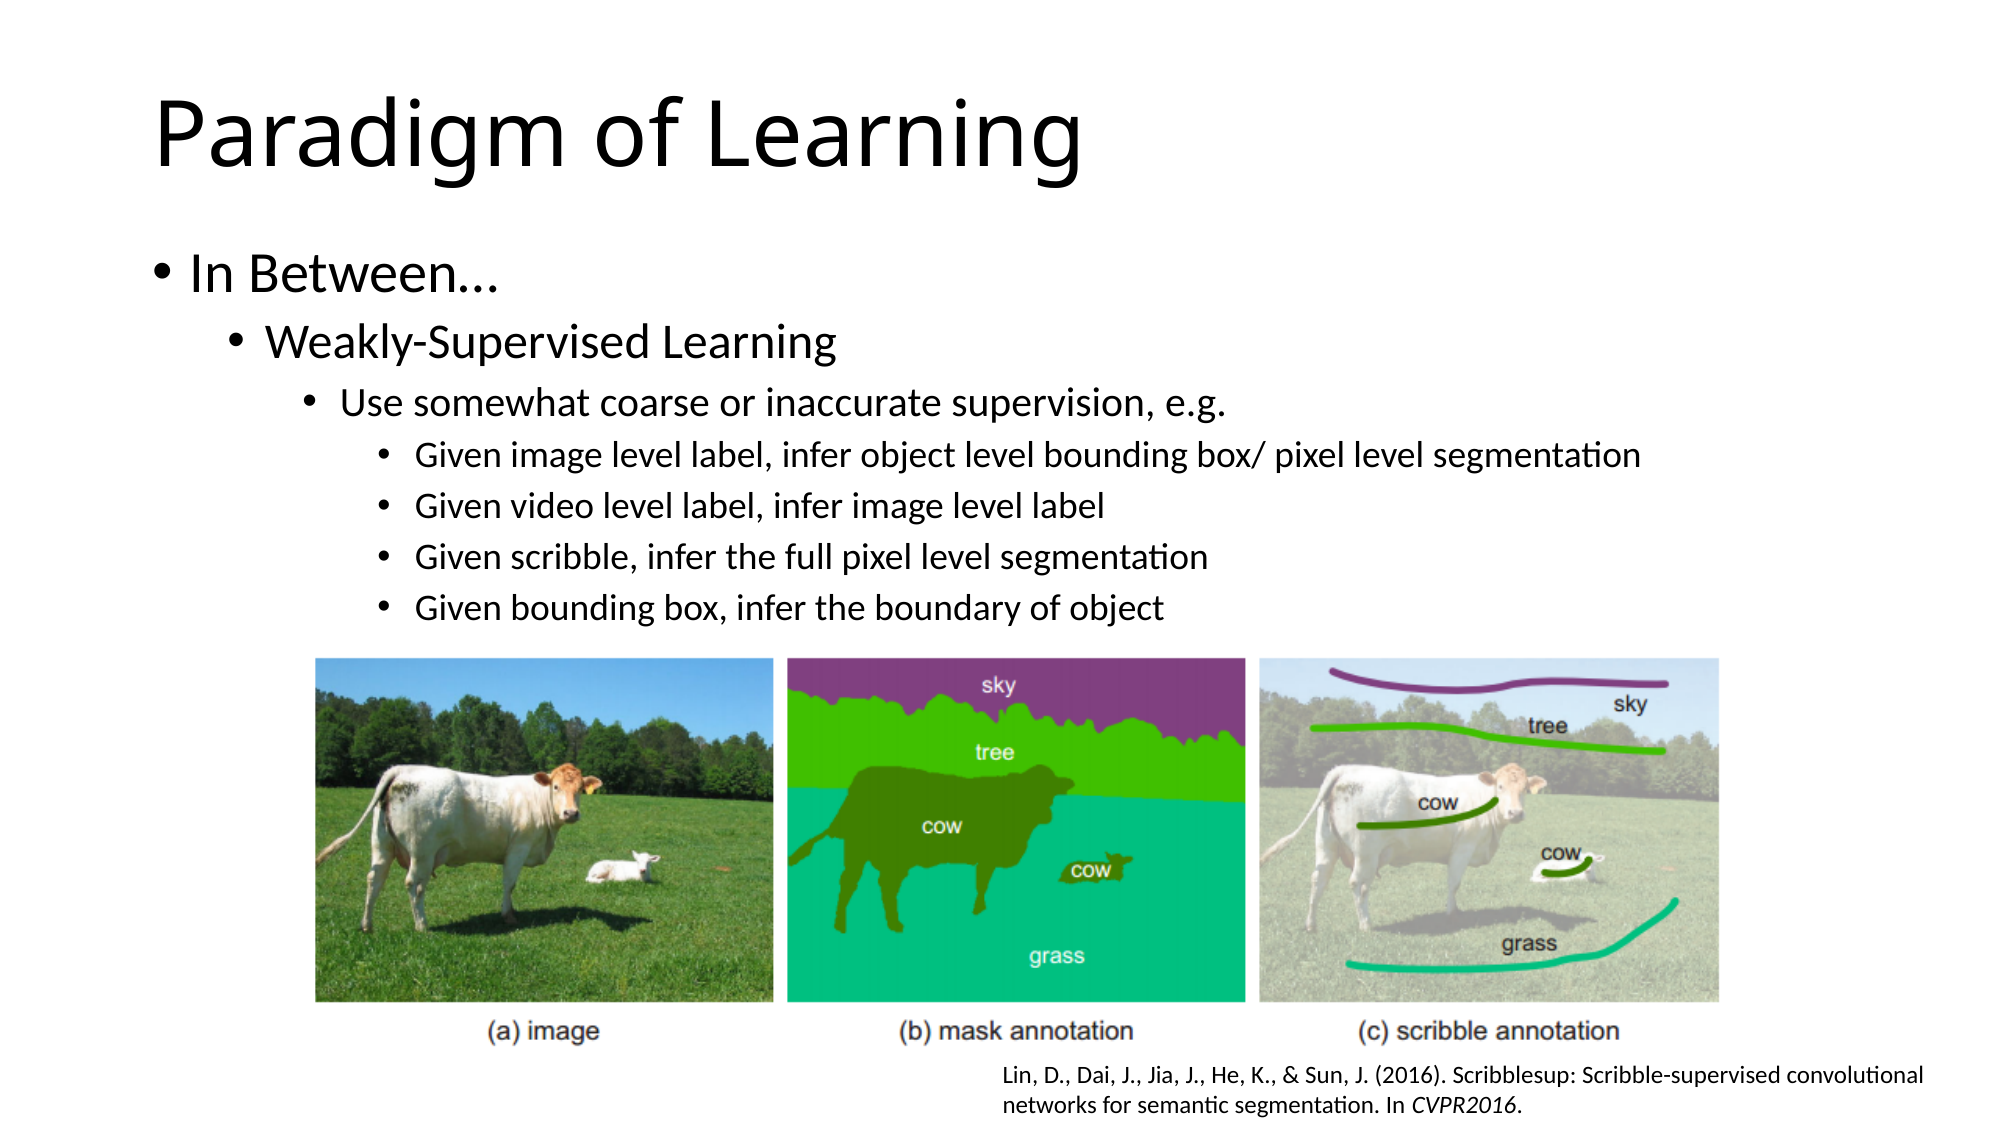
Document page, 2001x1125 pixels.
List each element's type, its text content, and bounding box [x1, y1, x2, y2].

title Paradigm of Learning [137, 28, 1863, 234]
text_box Lin, D., Dai, J., Jia, J., He, K., & Sun, J. (2016). Scribblesup: Scribble-supervised convolutional networks for semantic segmentation. In CVPR2016. [987, 1051, 1988, 1125]
list In Between… Weakly-Supervised Learning Use somewhat coarse or inaccurate supervision, e.g. Given image level label, infer object level bounding box/ pixel level segmentation Given video level label, infer image level label Given scribble, infer the full pixel level segmentation Given bounding box, infer the boundary of object [137, 234, 1863, 949]
picture [289, 624, 1738, 1054]
